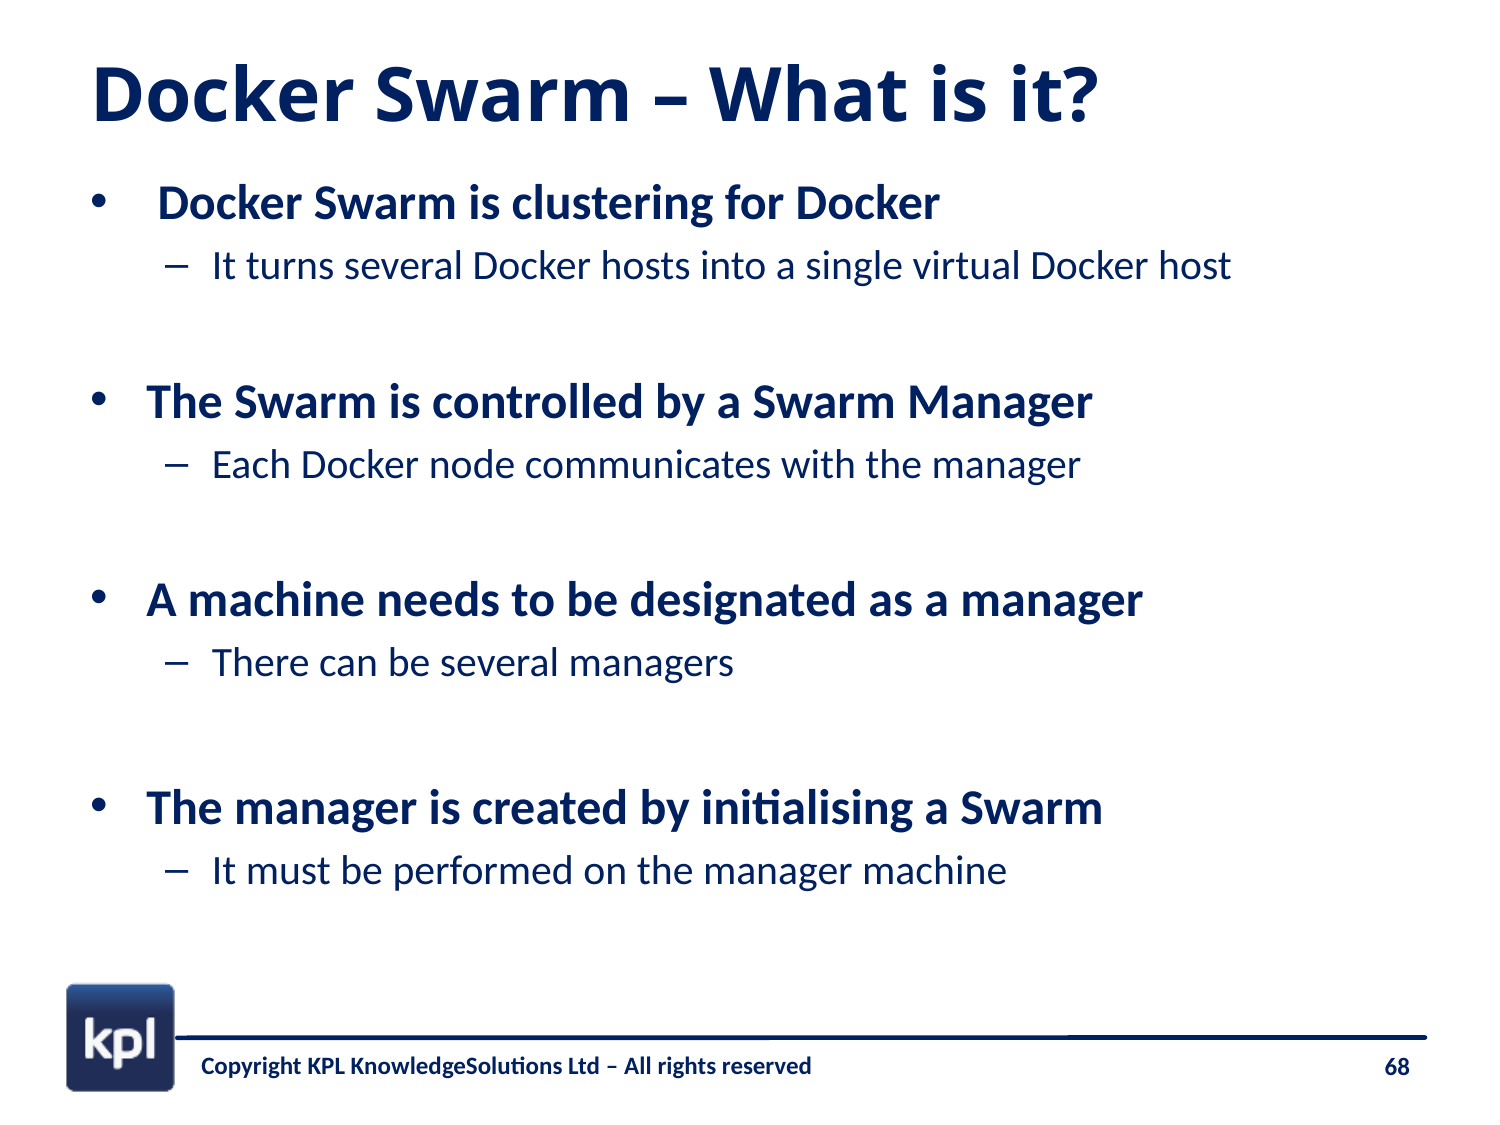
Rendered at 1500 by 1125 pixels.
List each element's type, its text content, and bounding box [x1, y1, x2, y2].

list Docker Swarm is clustering for Docker It turns several Docker hosts into a single virtual Docker host The Swarm is controlled by a Swarm Manager Each Docker node communicates with the manager A machine needs to be designated as a manager There can be several managers The manager is created by initialising a Swarm It must be performed on the manager machine [75, 162, 1425, 1013]
text_box Copyright KPL KnowledgeSolutions Ltd – All rights reserved [186, 1042, 1203, 1088]
title Docker Swarm – What is it? [75, 45, 1471, 138]
slide_number 68 [987, 1042, 1425, 1103]
picture [62, 980, 178, 1095]
